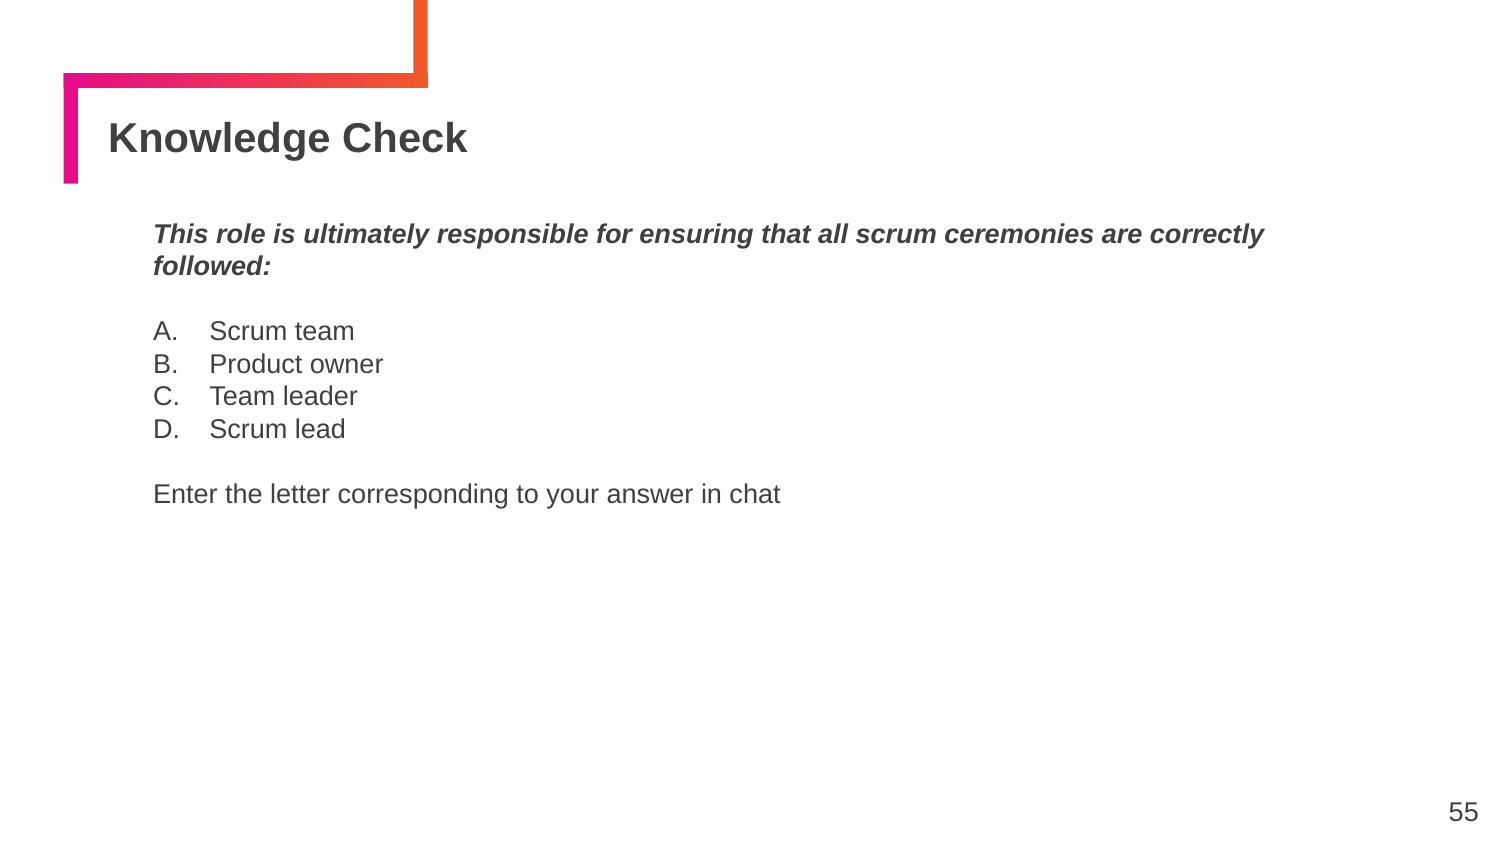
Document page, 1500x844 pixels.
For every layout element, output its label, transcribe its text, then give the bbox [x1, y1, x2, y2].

subtitle This role is ultimately responsible for ensuring that all scrum ceremonies are correctly followed: Scrum team Product owner Team leader Scrum lead Enter the letter corresponding to your answer in chat [100, 168, 1352, 690]
slide_number 55 [1403, 779, 1494, 844]
title Knowledge Check [100, 117, 1455, 169]
